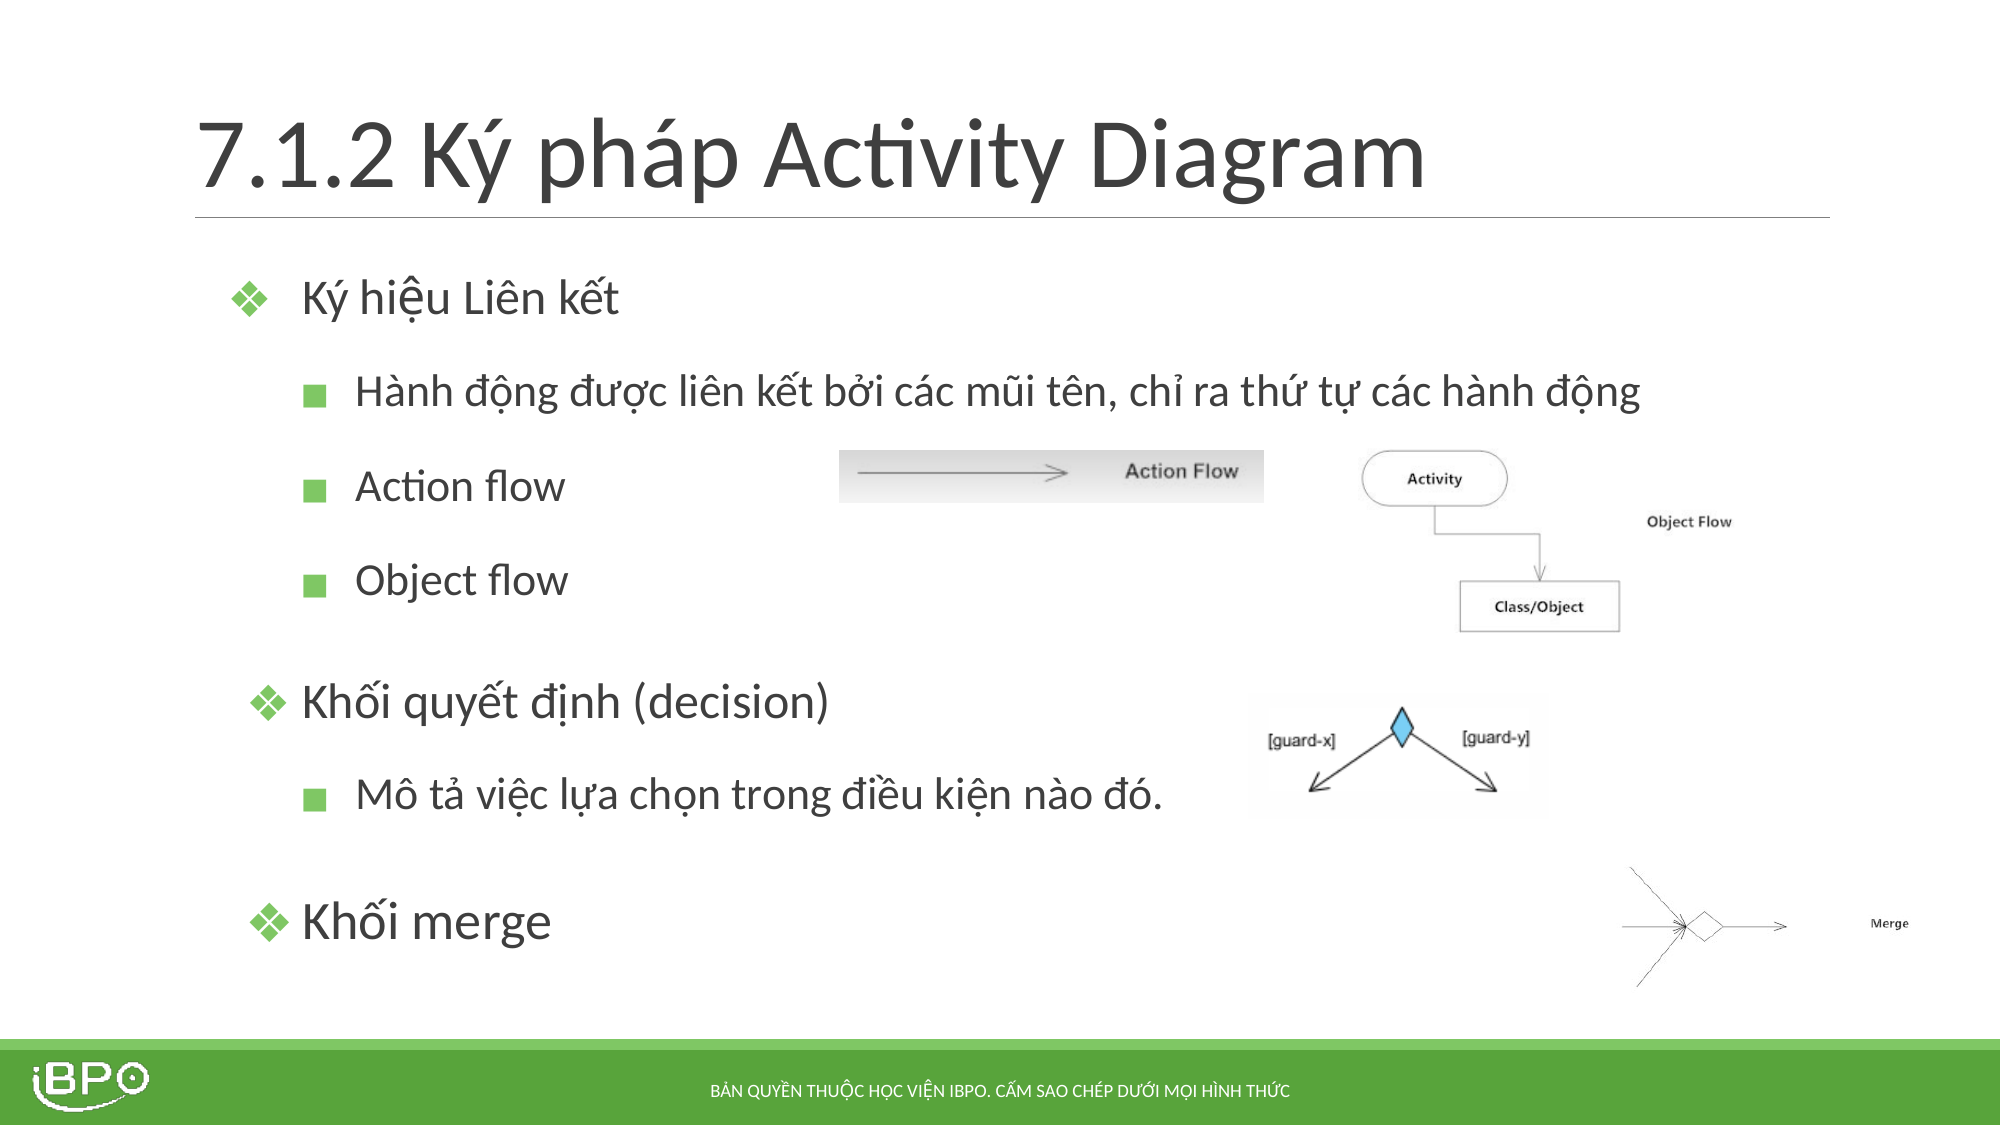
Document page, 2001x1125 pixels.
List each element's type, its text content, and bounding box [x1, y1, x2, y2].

picture [13, 1048, 167, 1125]
picture [839, 450, 1264, 503]
title 7.1.2 Ký pháp Activity Diagram [180, 47, 1830, 216]
picture [1248, 693, 1549, 820]
picture [1355, 432, 1742, 645]
footer BẢN QUYỀN THUỘC HỌC VIỆN IBPO. CẤM SAO CHÉP DƯỚI MỌI HÌNH THỨC [604, 1059, 1396, 1120]
picture [1608, 849, 1915, 1006]
list Ký hiệu Liên kết Hành động được liên kết bởi các mũi tên, chỉ ra thứ tự các hành động Action flow Object flow Khối quyết định (decision) Mô tả việc lựa chọn trong điều kiện nào đó. Khối merge [197, 227, 1848, 1006]
